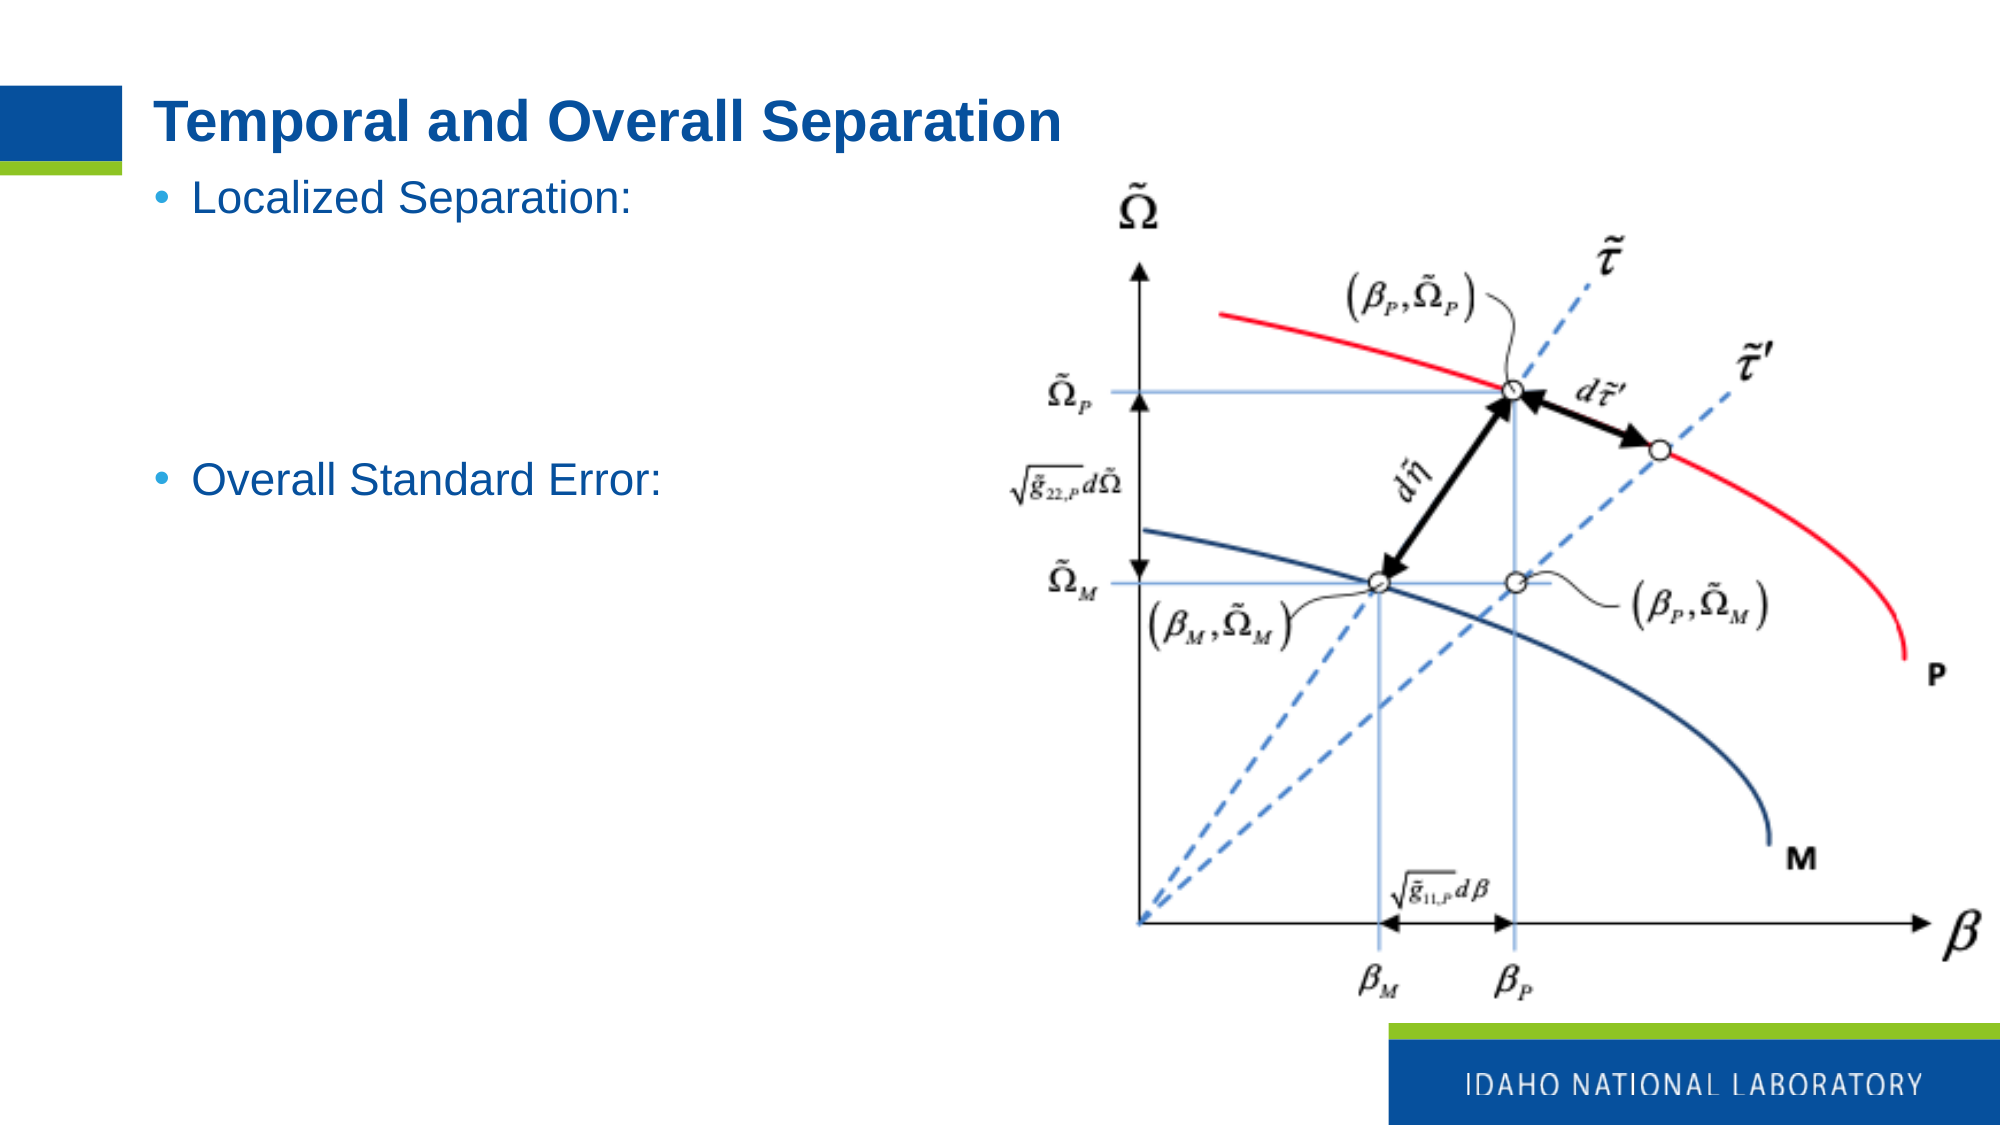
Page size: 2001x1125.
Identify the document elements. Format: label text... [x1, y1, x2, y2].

title Temporal and Overall Separation [153, 91, 1863, 258]
picture [1008, 174, 1989, 1008]
